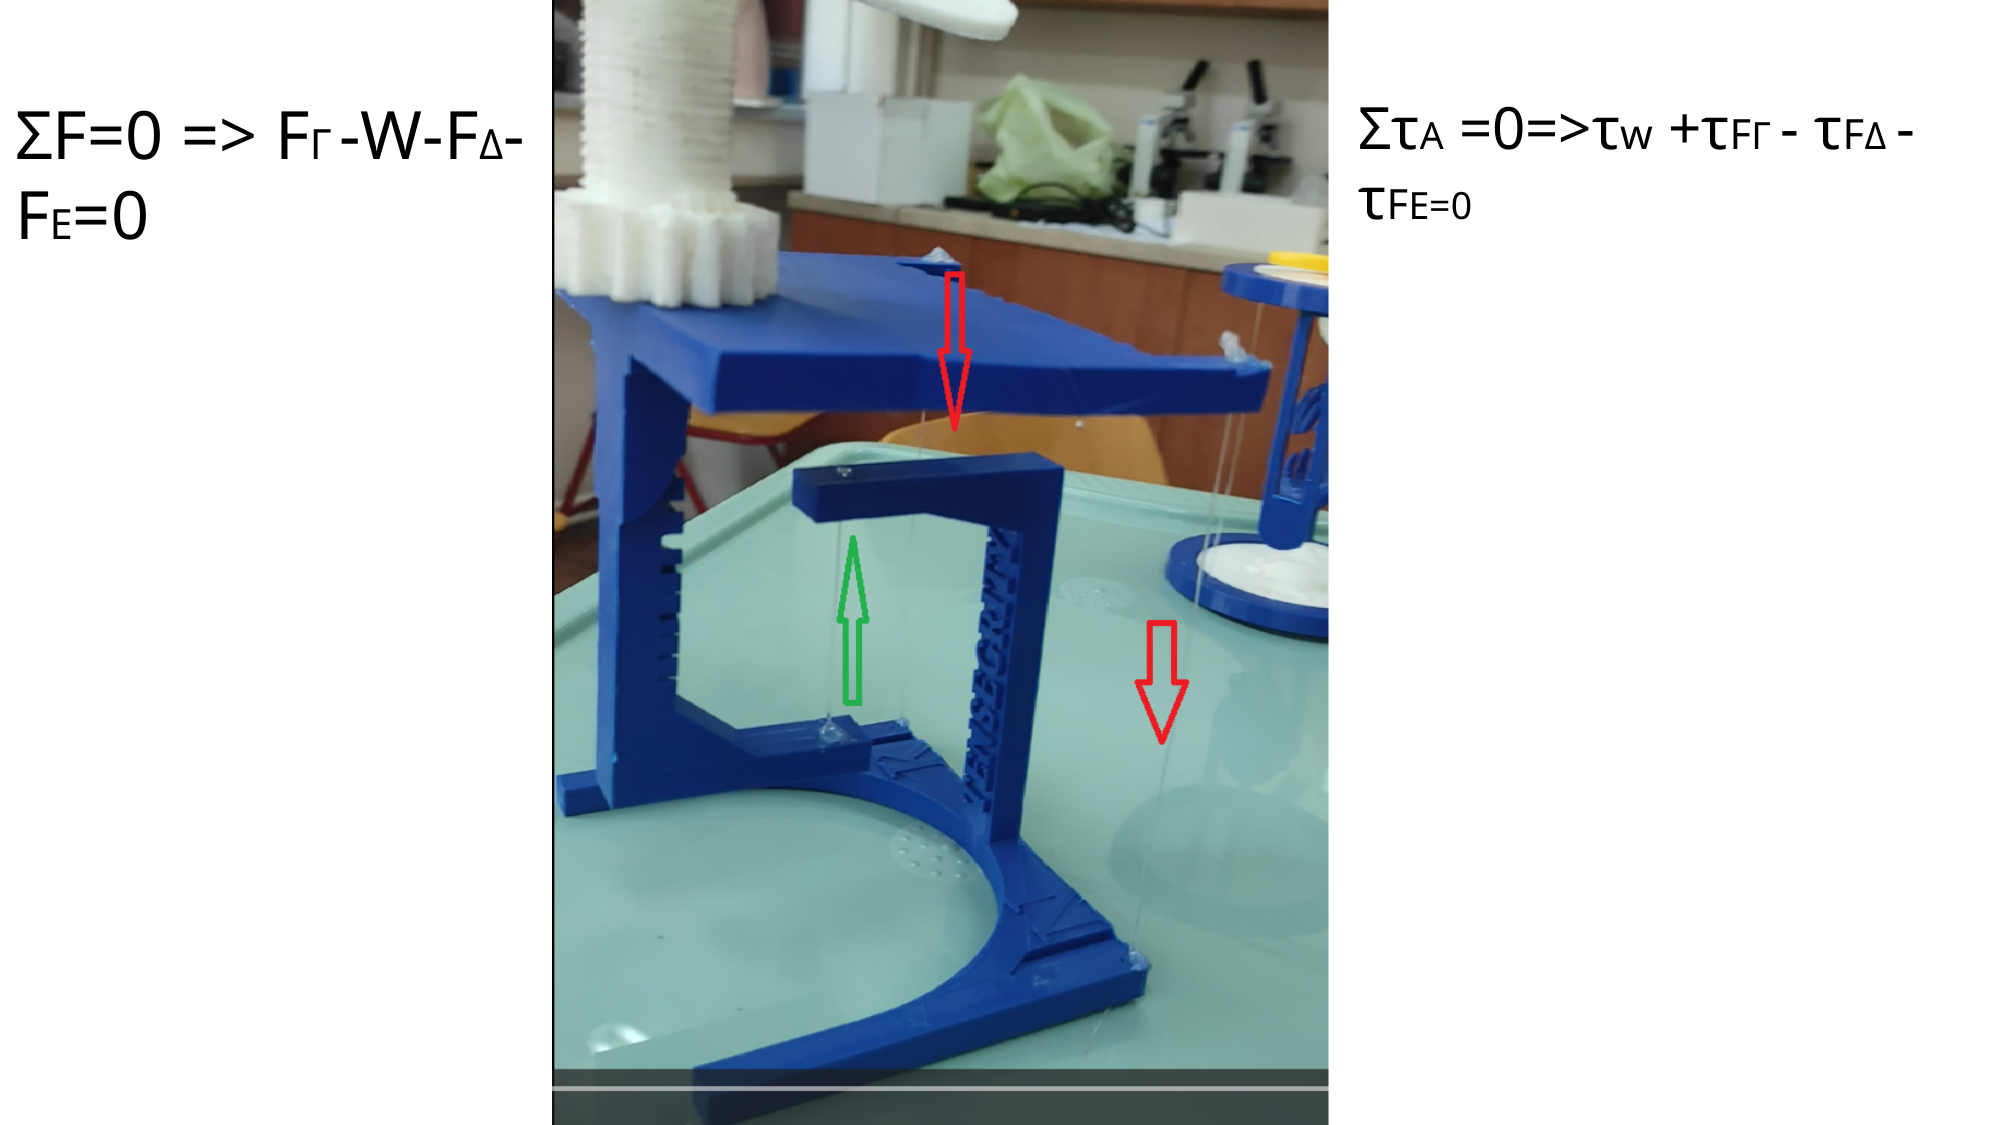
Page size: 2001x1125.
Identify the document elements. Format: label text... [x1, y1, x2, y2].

text_box ΣF=0 => FΓ -W-FΔ-FΕ=0 [0, 85, 552, 260]
picture [552, 0, 1640, 1125]
text_box ΣτΑ =0=>τw +τFΓ - τFΔ -τFΕ=0 [1640, 84, 2000, 240]
